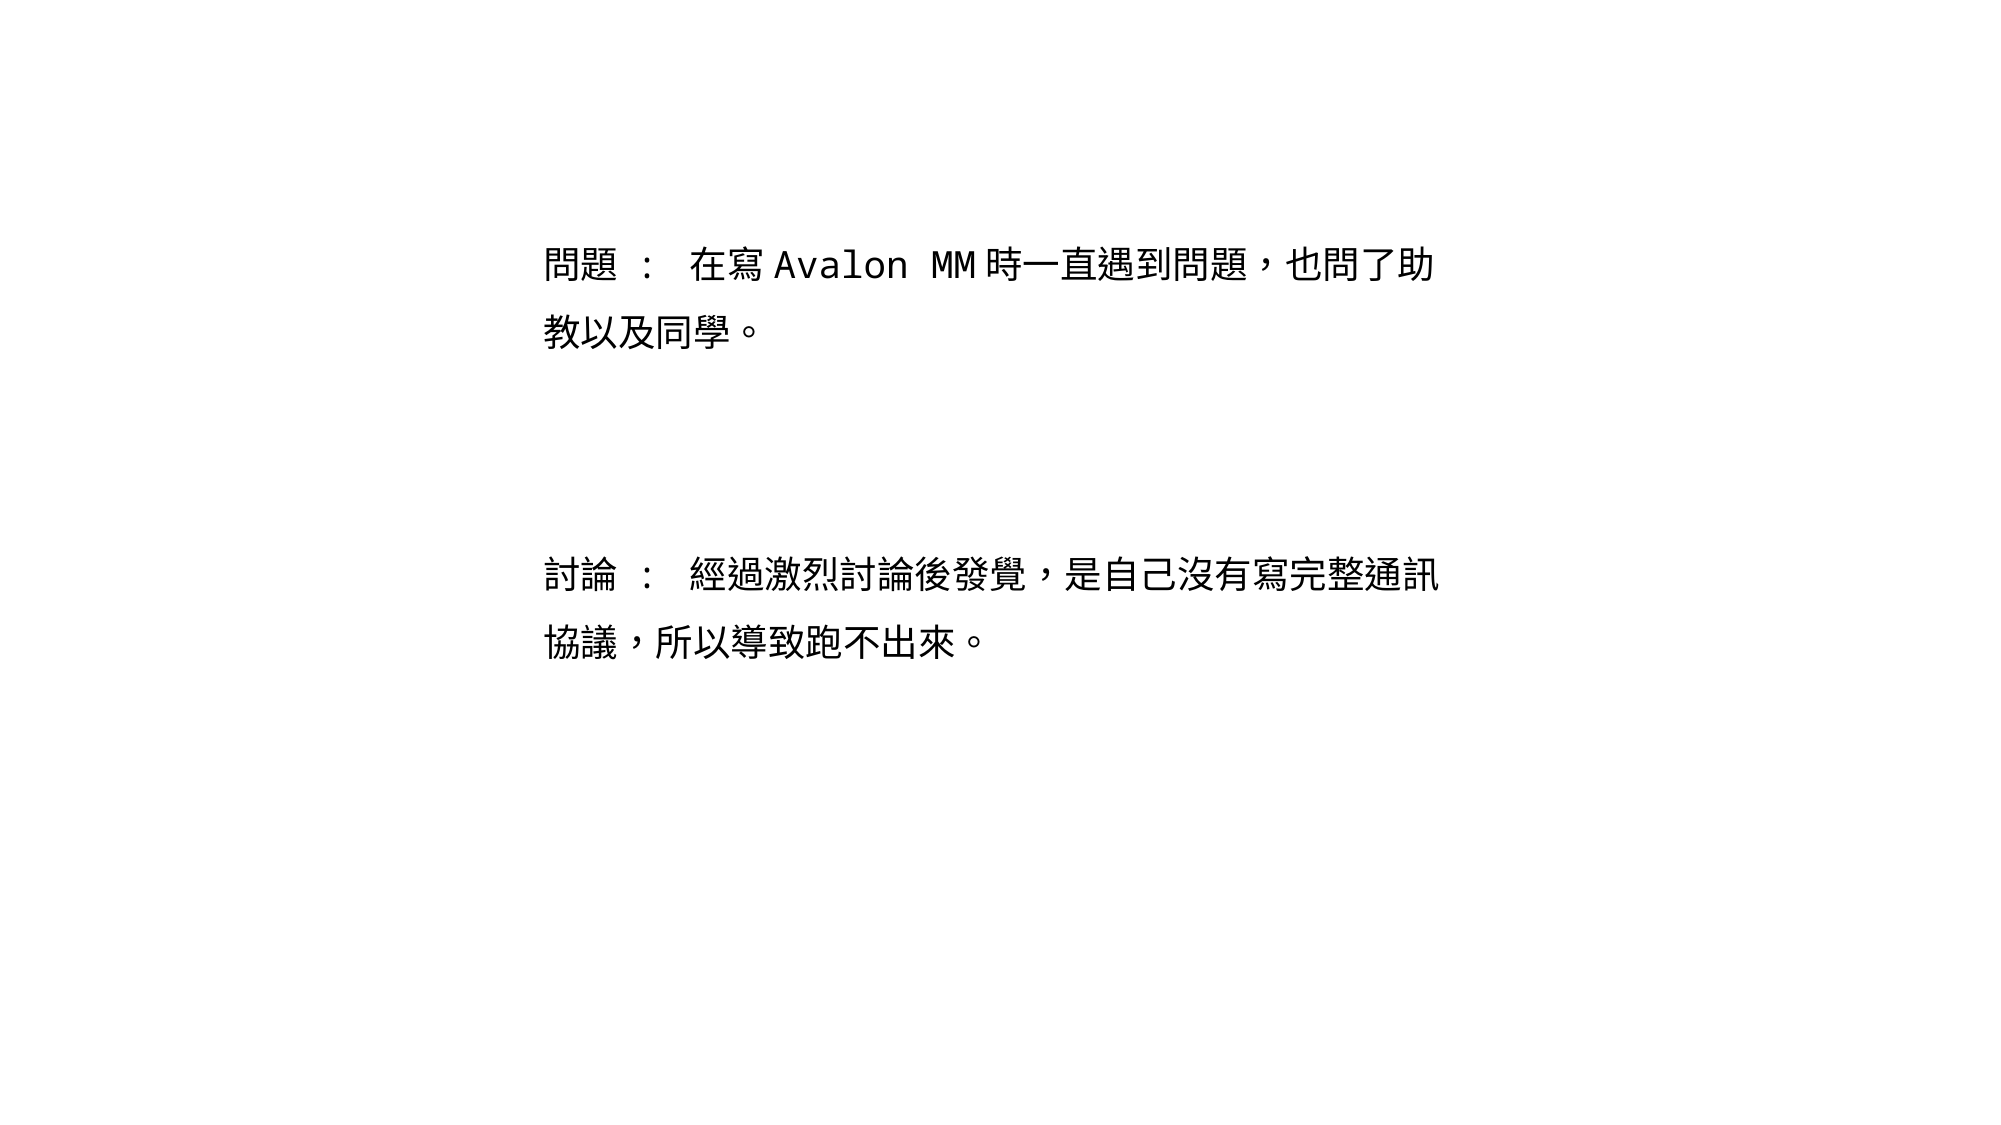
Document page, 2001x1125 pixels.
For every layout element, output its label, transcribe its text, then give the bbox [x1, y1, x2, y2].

text_box 討論 : 經過激烈討論後發覺，是自己沒有寫完整通訊協議，所以導致跑不出來。 [528, 521, 1472, 671]
text_box 問題 : 在寫Avalon MM時一直遇到問題，也問了助教以及同學。 [528, 211, 1472, 362]
